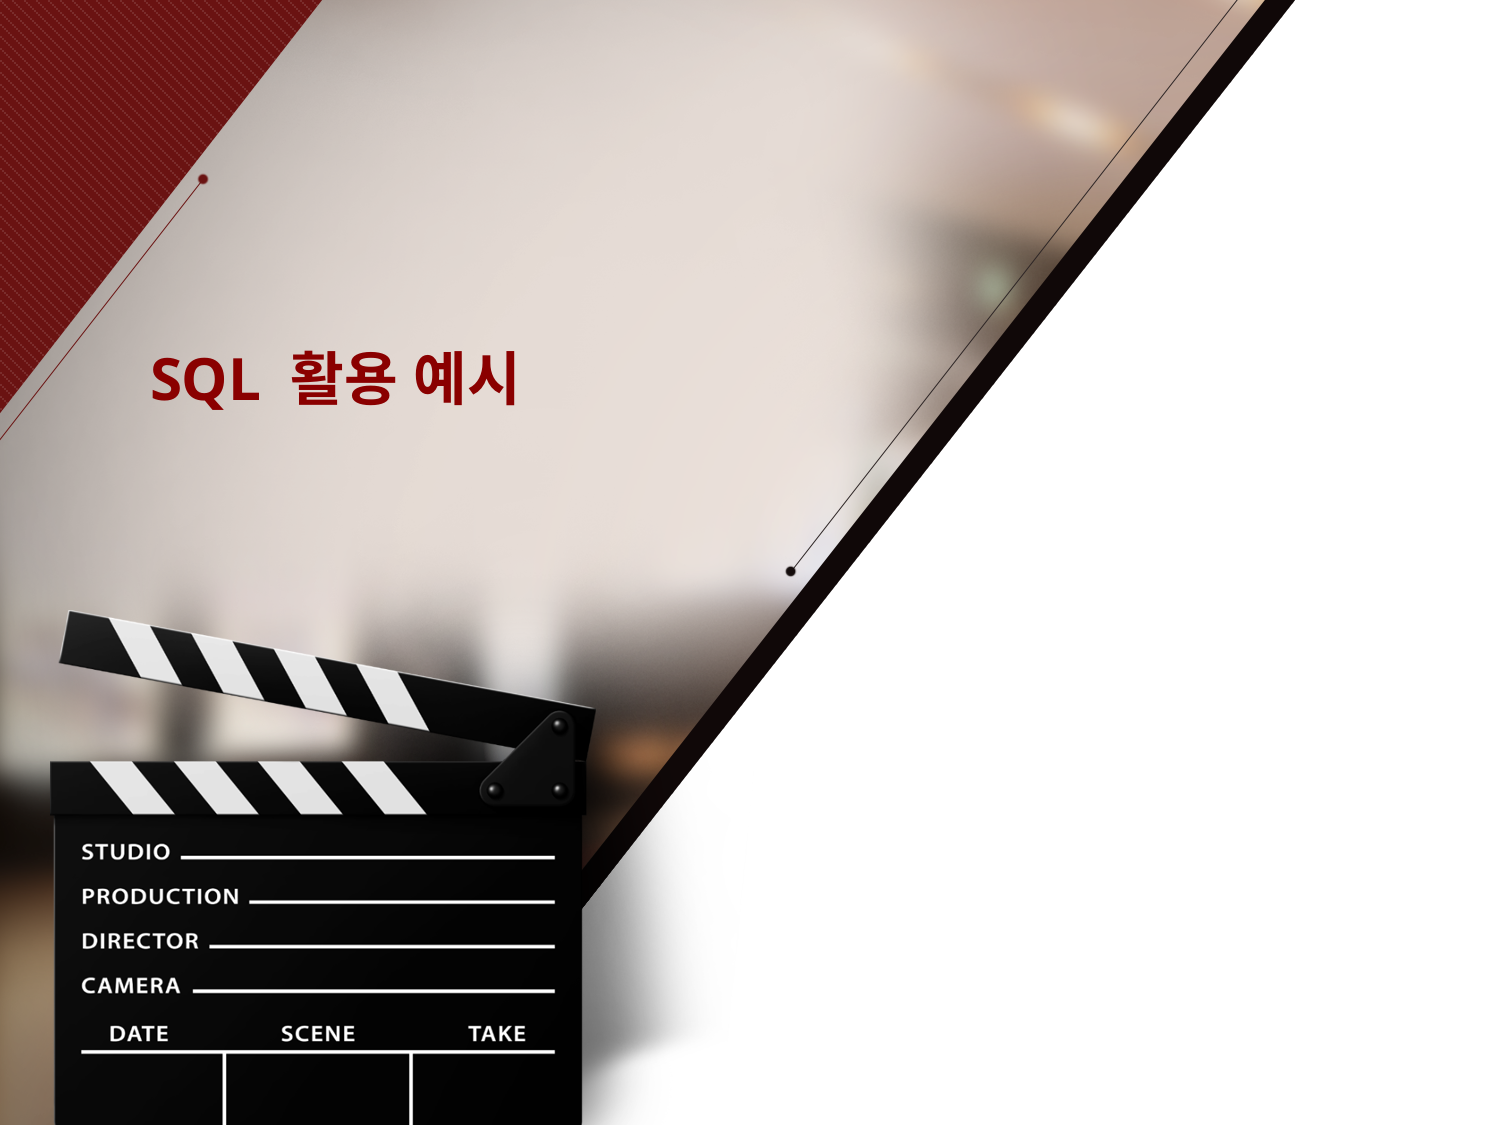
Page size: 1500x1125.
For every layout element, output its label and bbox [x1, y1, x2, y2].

picture [0, 0, 1500, 1125]
text_box [134, 241, 697, 422]
